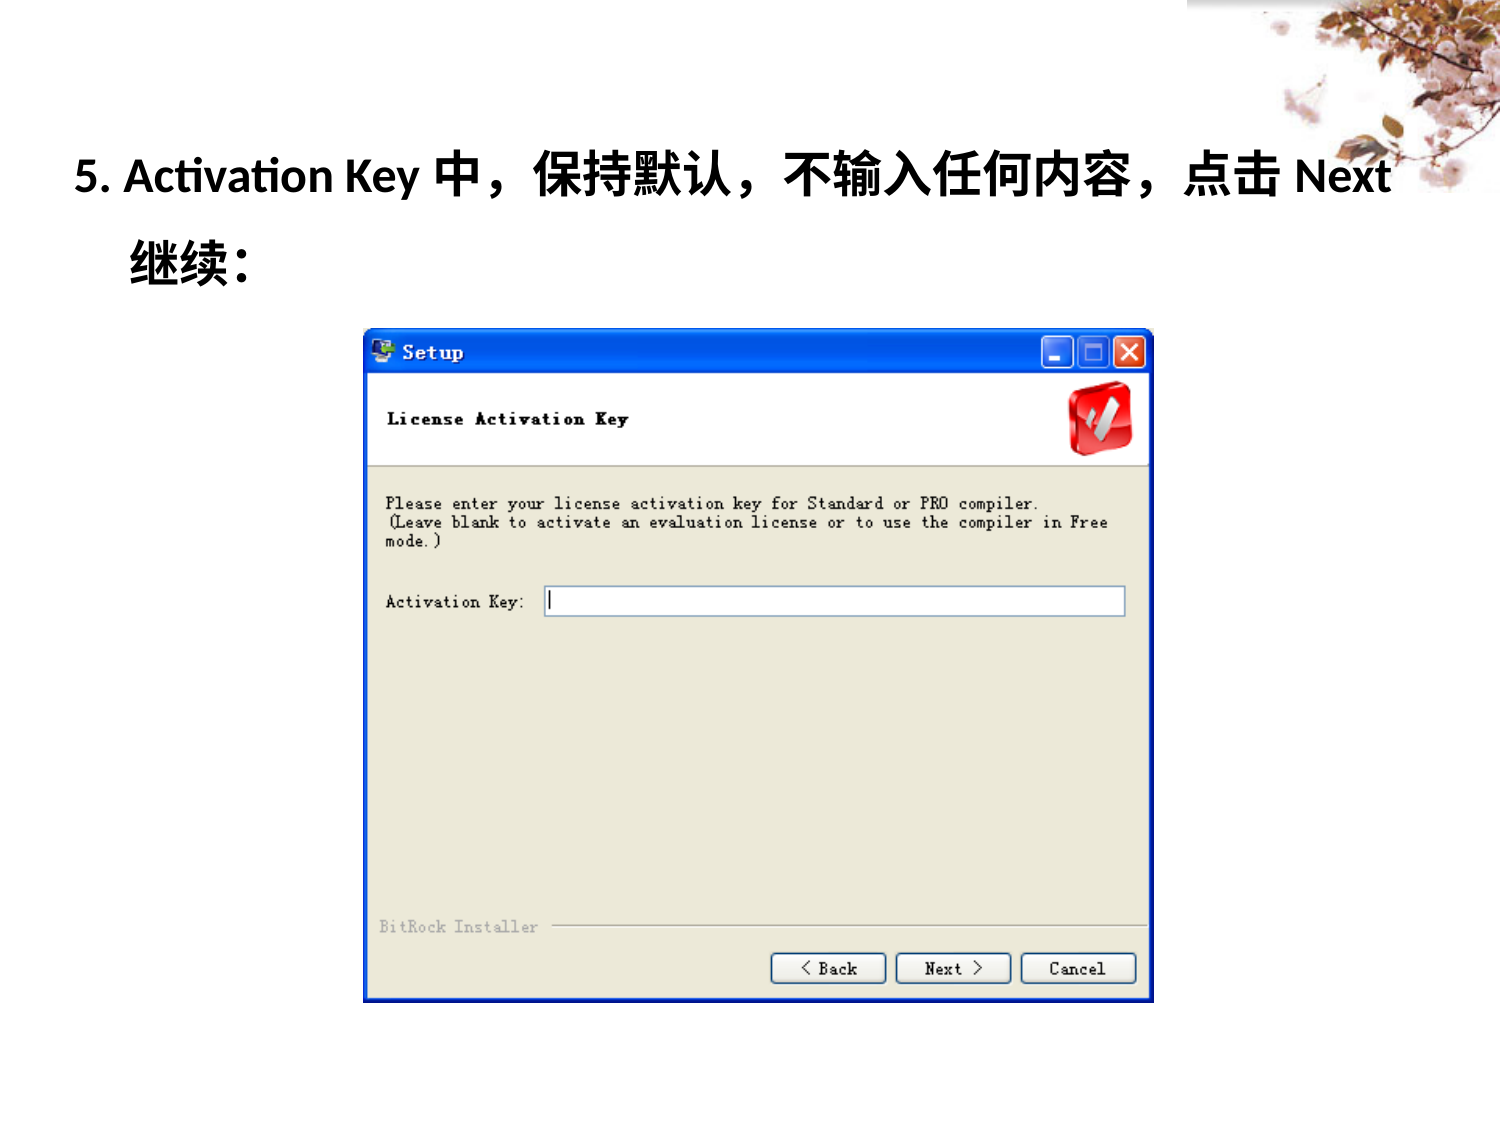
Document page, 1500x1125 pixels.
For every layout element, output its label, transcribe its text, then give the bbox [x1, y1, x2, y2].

list 5. Activation Key中，保持默认，不输入任何内容，点击Next继续： [58, 105, 1431, 966]
picture [362, 327, 1155, 1004]
picture [1187, 0, 1500, 193]
